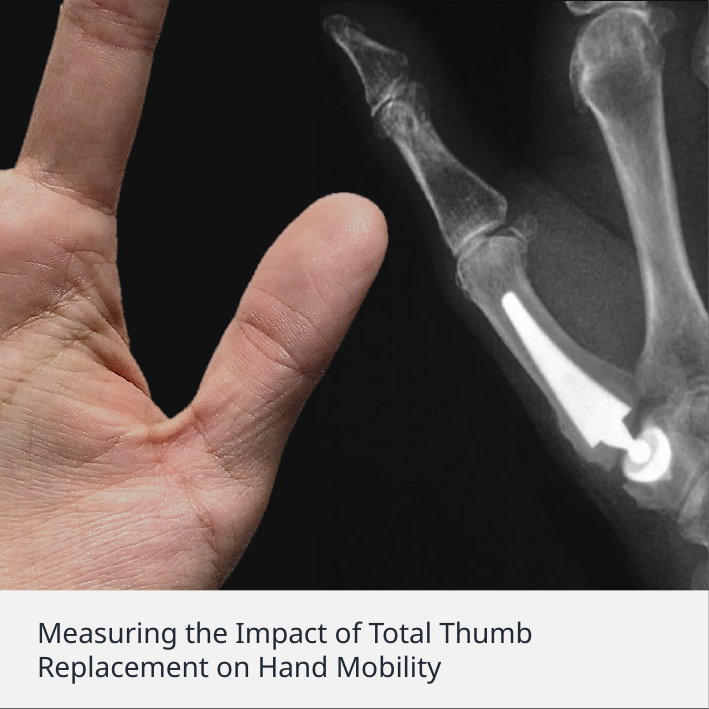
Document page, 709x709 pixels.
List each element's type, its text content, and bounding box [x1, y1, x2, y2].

text_box [0, 591, 709, 709]
text_box Measuring the Impact of Total Thumb Replacement on Hand Mobility [22, 607, 687, 691]
picture [0, 0, 709, 593]
